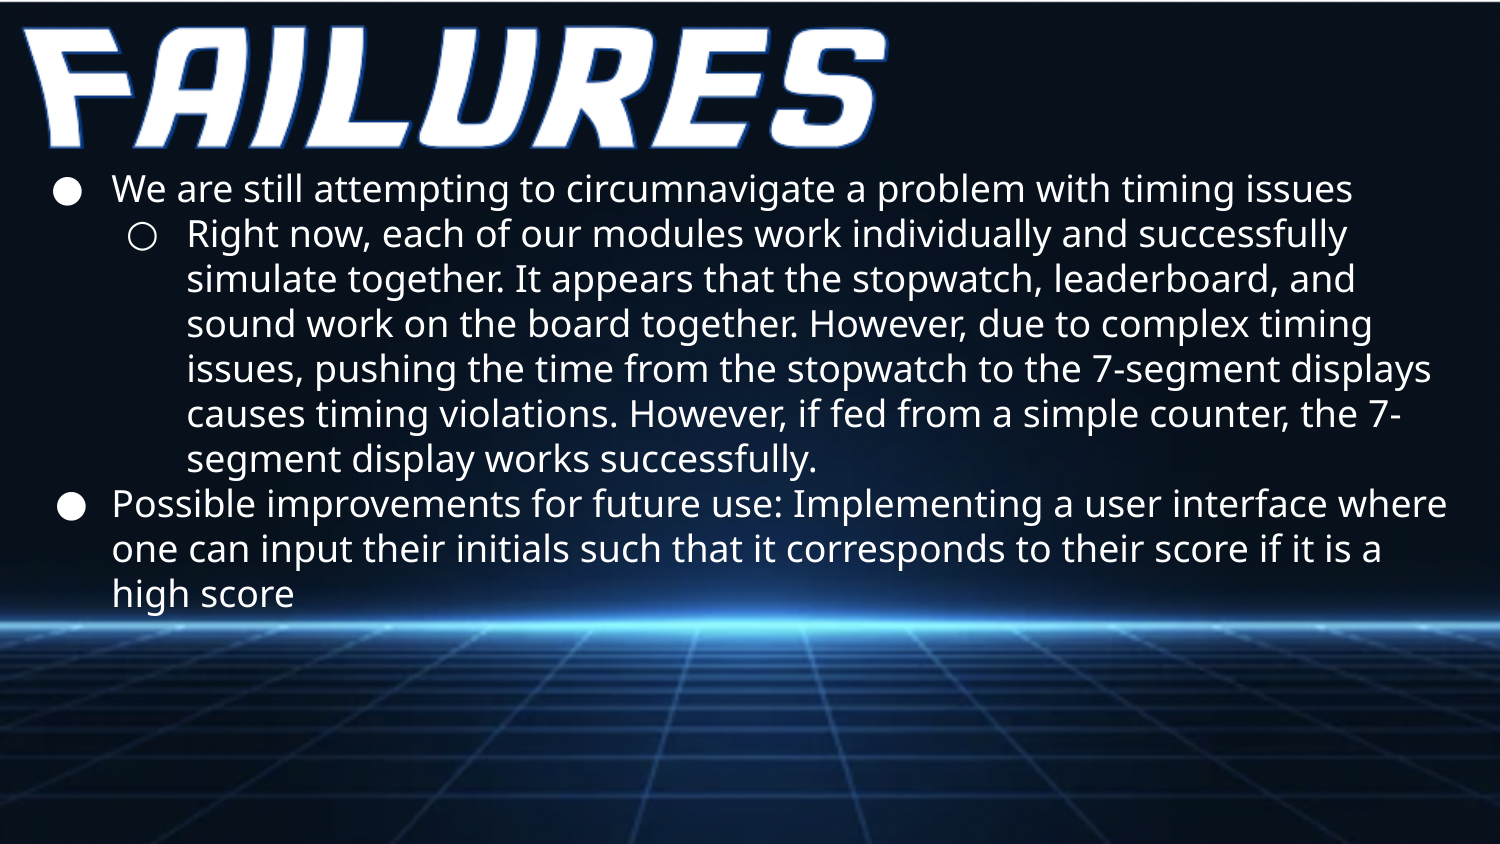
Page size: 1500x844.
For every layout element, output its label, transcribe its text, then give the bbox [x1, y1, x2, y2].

text_box We are still attempting to circumnavigate a problem with timing issues Right now, each of our modules work individually and successfully simulate together. It appears that the stopwatch, leaderboard, and sound work on the board together. However, due to complex timing issues, pushing the time from the stopwatch to the 7-segment displays causes timing violations. However, if fed from a simple counter, the 7-segment display works successfully. Possible improvements for future use: Implementing a user interface where one can input their initials such that it corresponds to their score if it is a high score [21, 150, 1473, 675]
picture [0, 0, 1500, 844]
